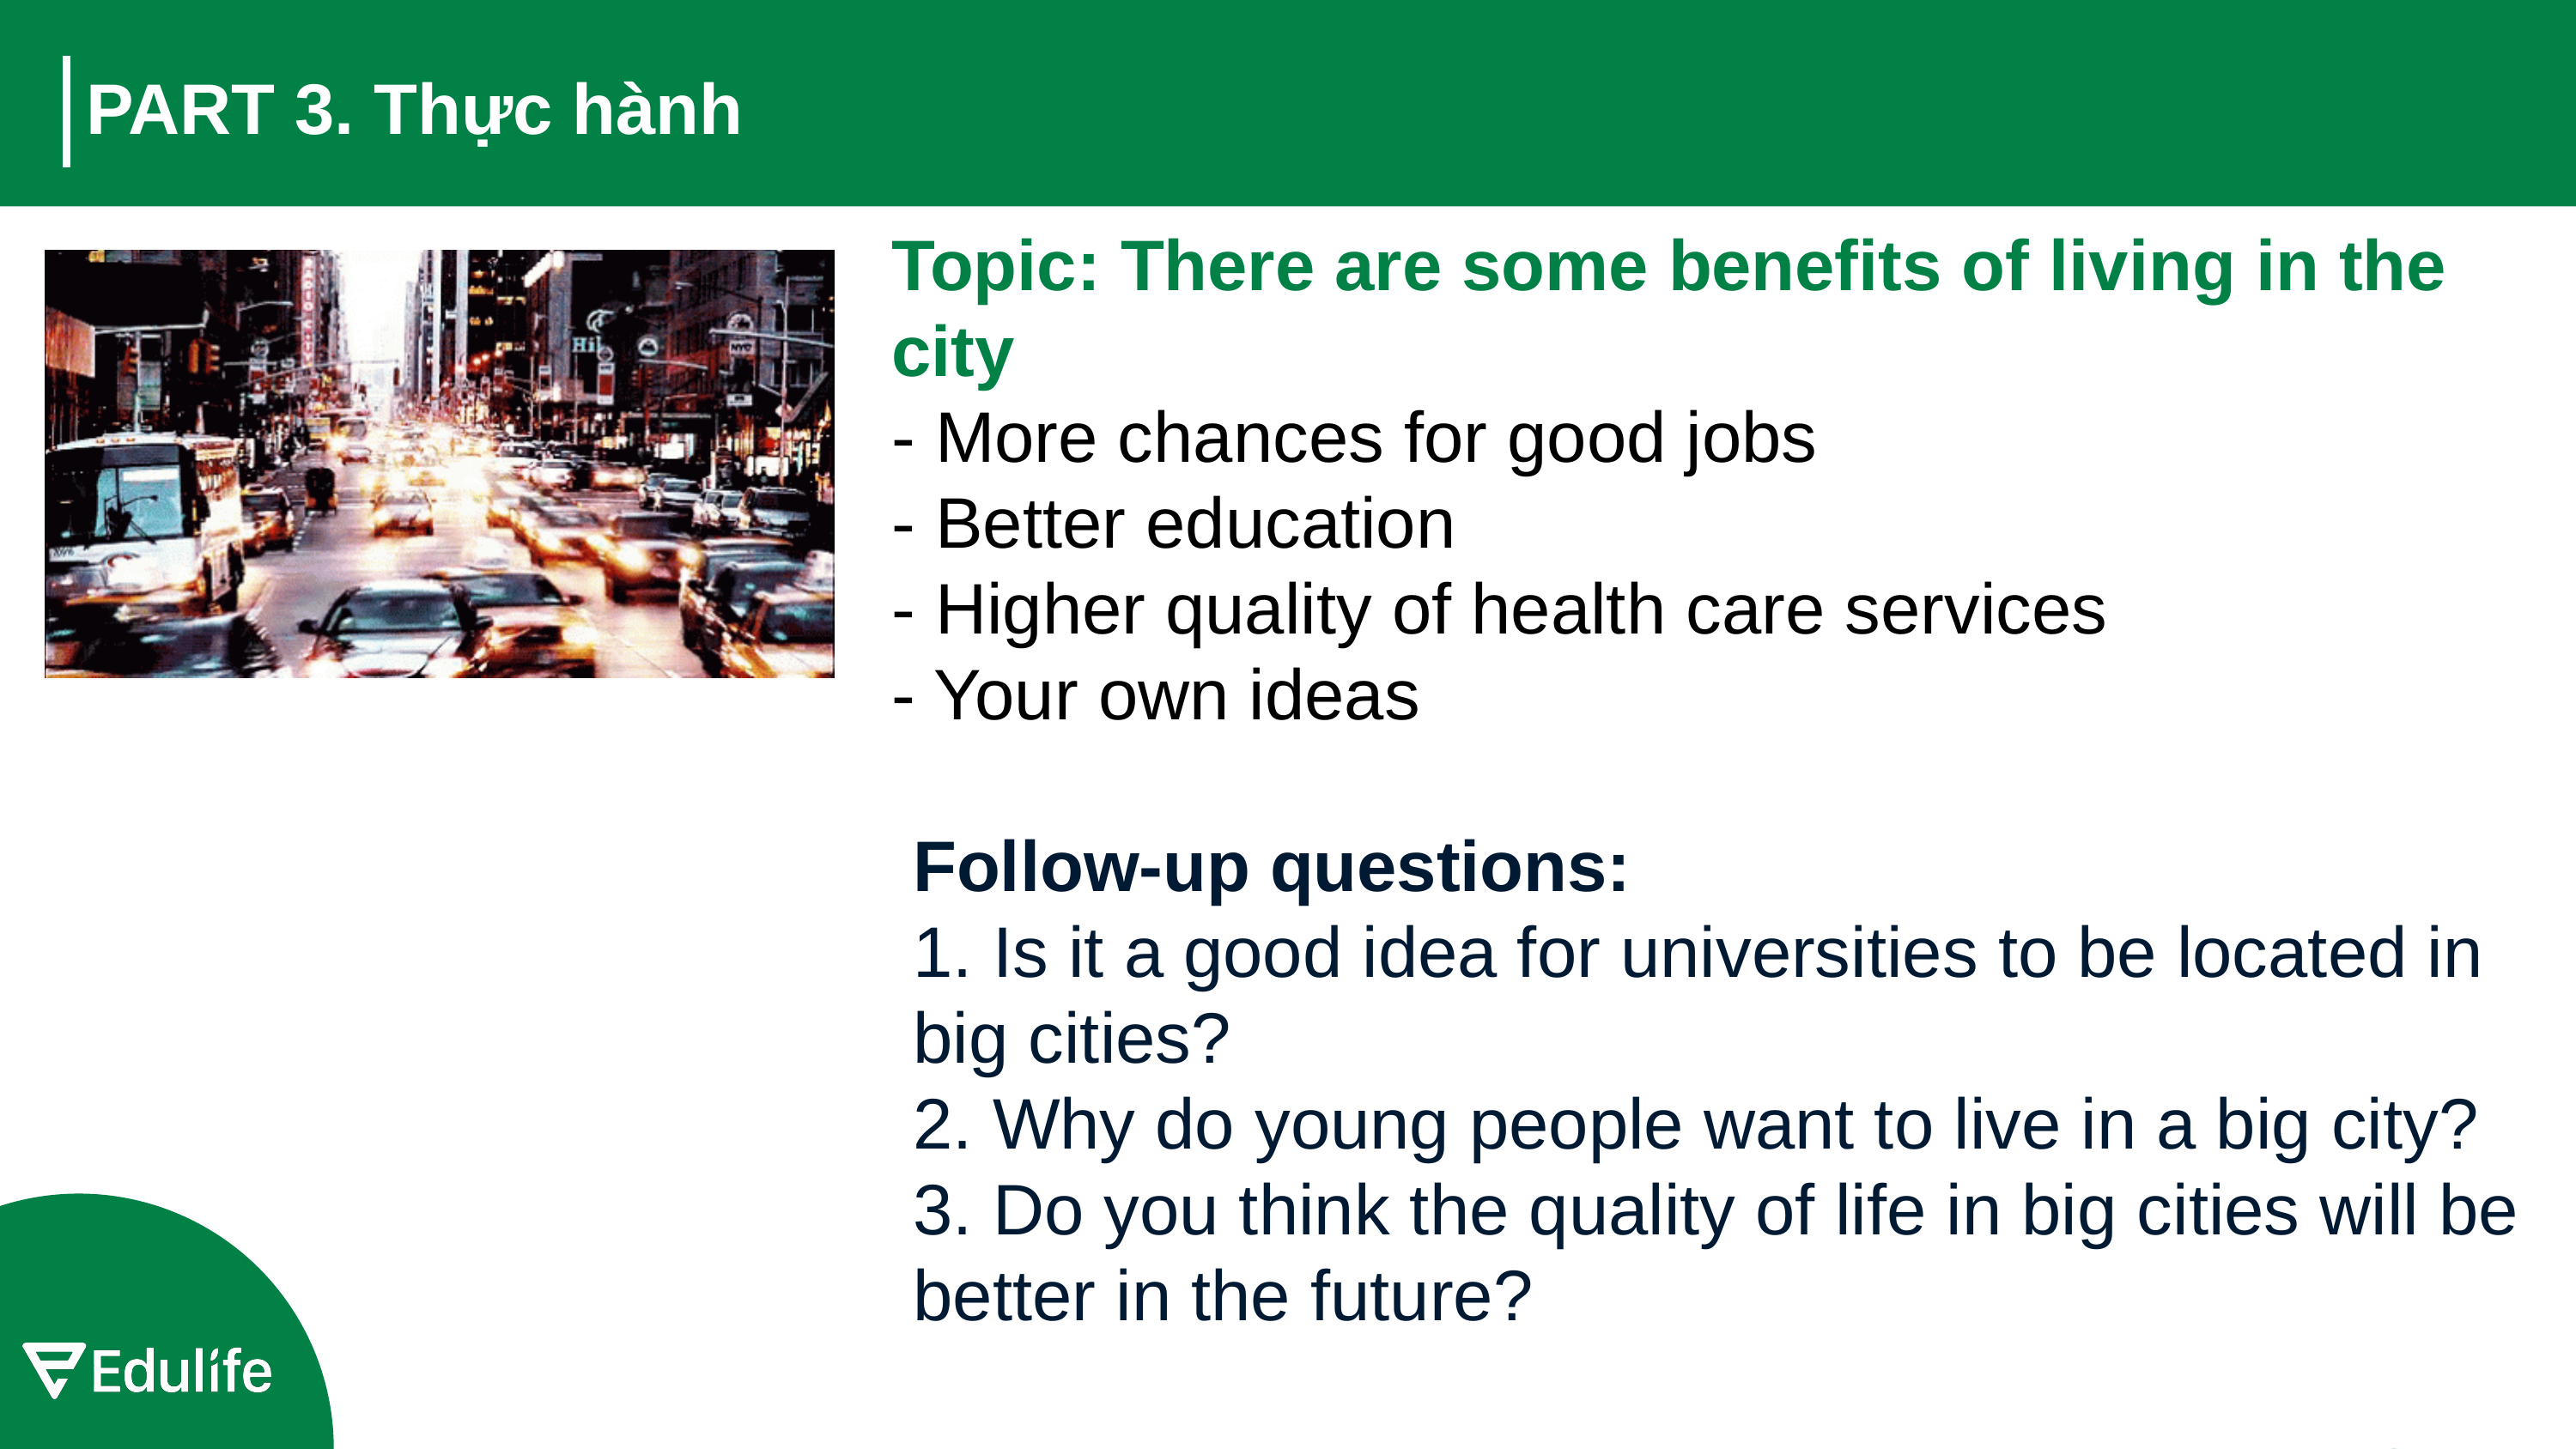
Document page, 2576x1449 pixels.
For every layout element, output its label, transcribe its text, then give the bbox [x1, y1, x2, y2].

picture [45, 250, 835, 679]
picture [22, 1343, 271, 1399]
text_box Topic: There are some benefits of living in the city - More chances for good jobs - Better education - Higher quality of health care services - Your own ideas Follow-up questions: 1. Is it a good idea for universities to be located in big cities? 2. Why do young people want to live in a big city? 3. Do you think the quality of life in big cities will be better in the future? [878, 212, 2576, 1425]
title PART 3. Thực hành [73, 55, 2516, 167]
